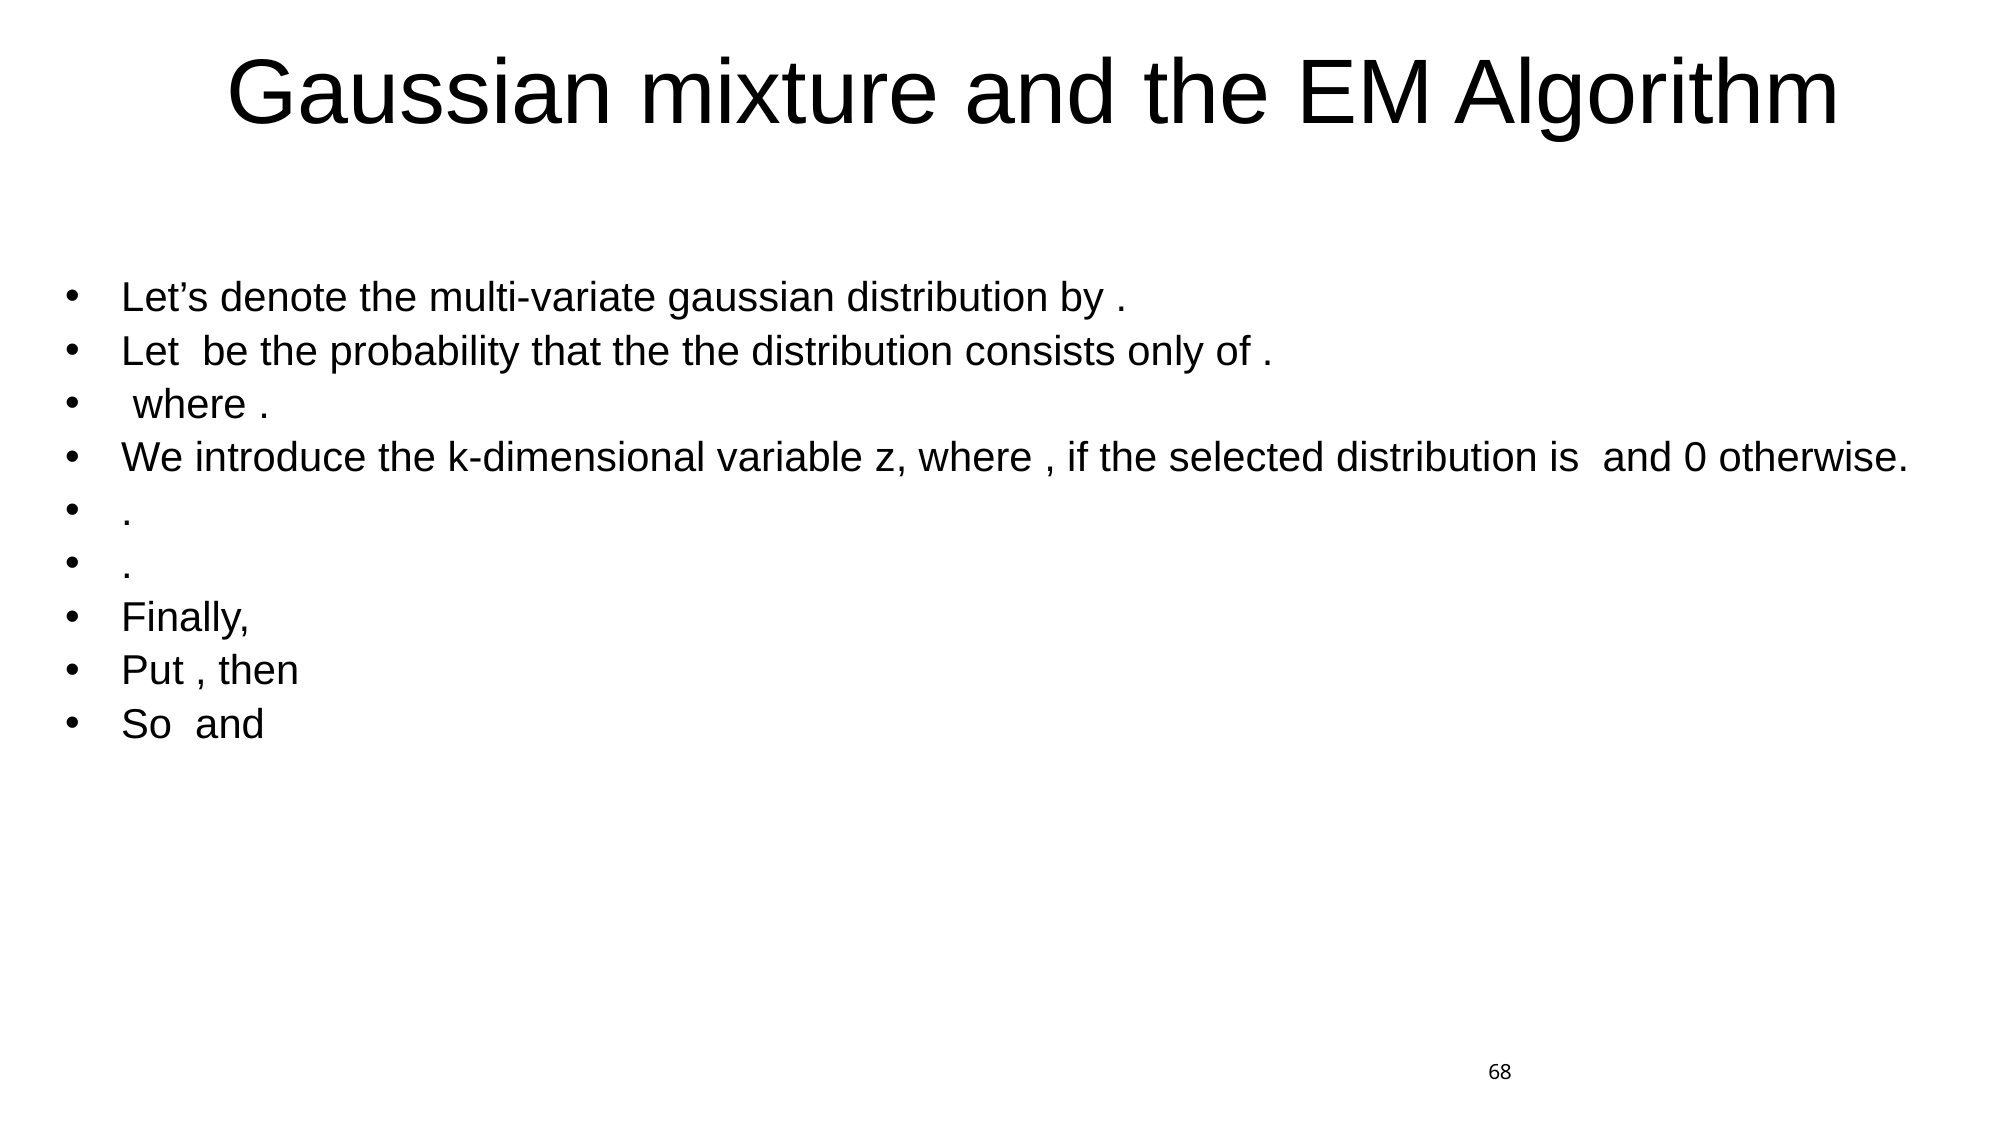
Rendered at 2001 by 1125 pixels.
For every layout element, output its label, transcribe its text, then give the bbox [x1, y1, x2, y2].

title Gaussian mixture and the EM Algorithm [69, 22, 2000, 165]
slide_number 68 [1325, 1042, 1675, 1103]
